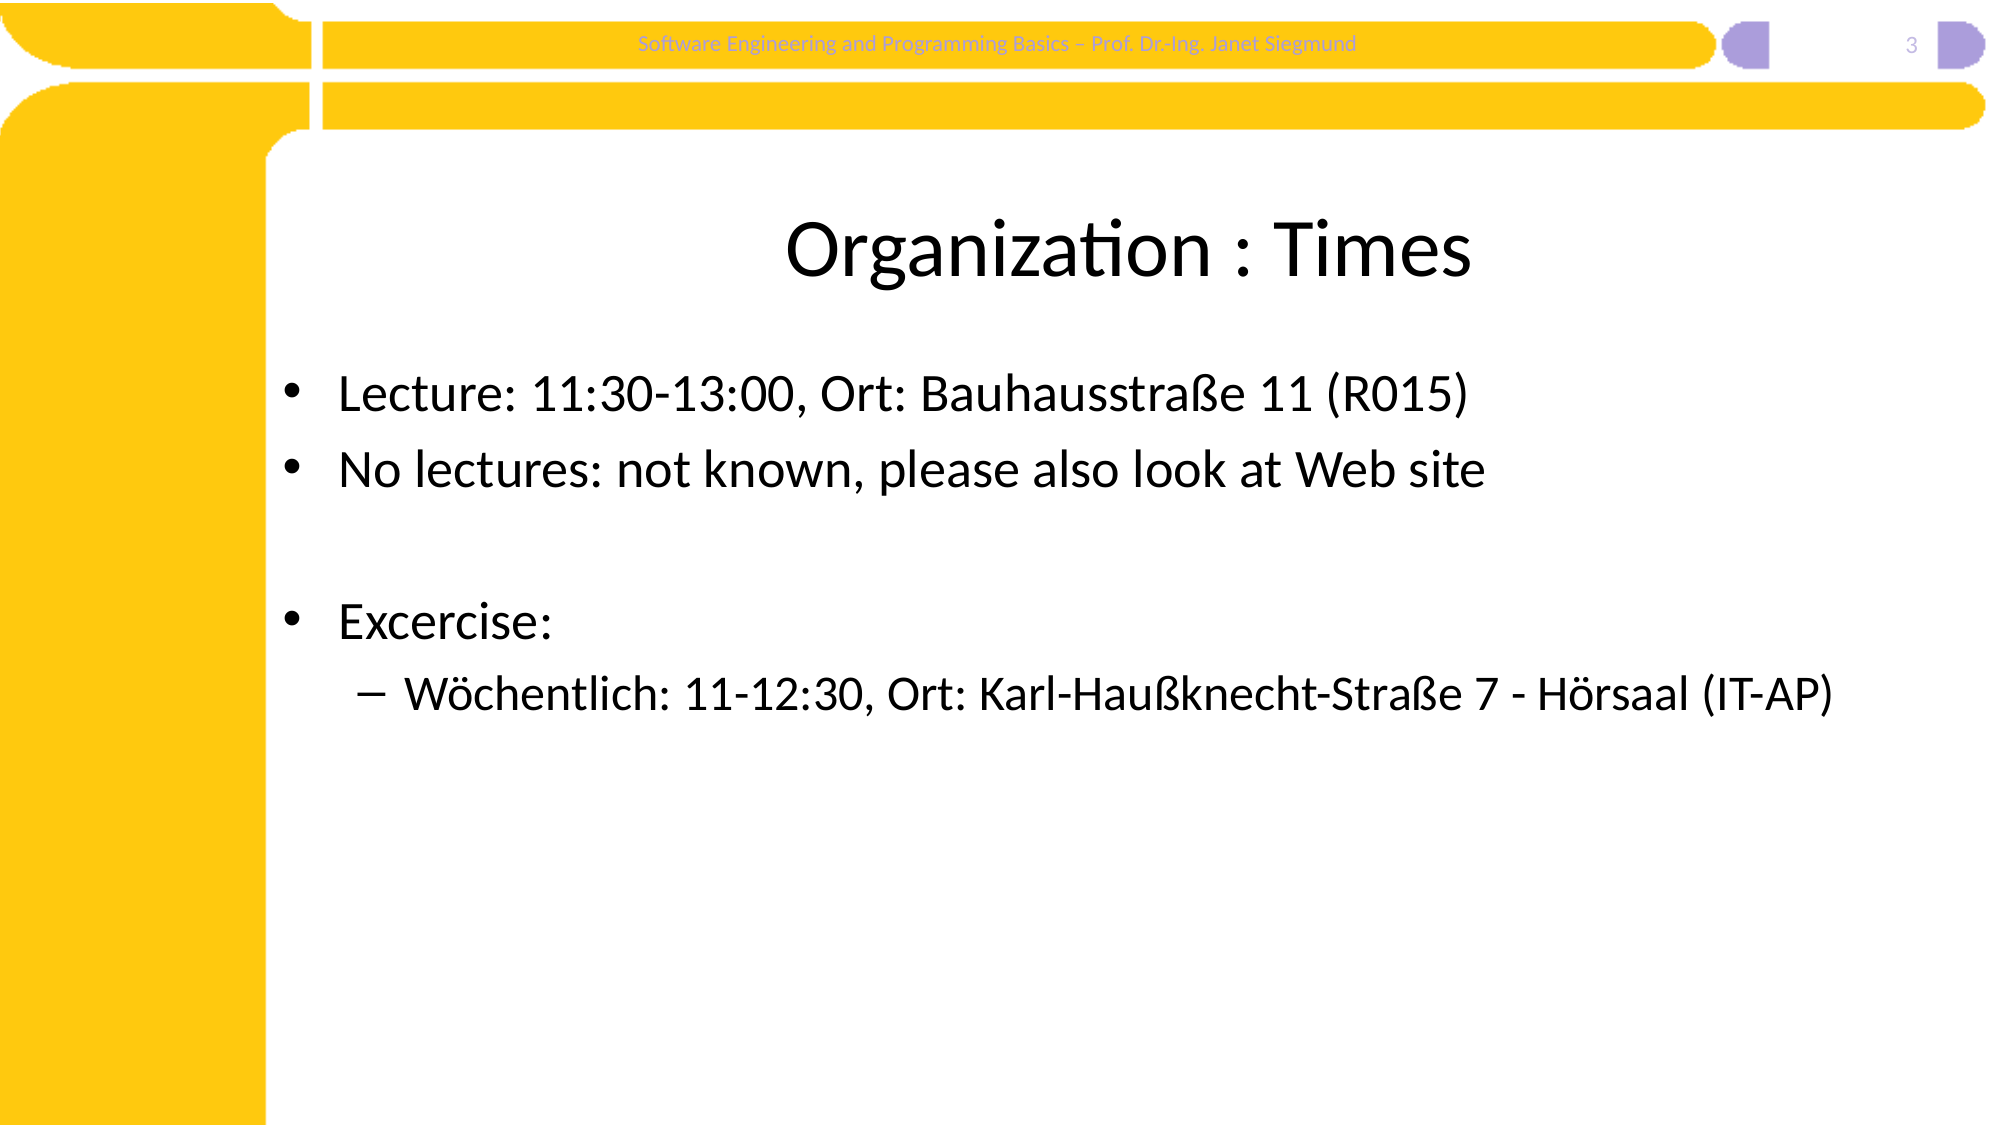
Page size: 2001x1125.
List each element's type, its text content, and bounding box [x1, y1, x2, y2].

picture [0, 3, 1999, 1125]
slide_number 3 [1767, 20, 1934, 67]
list Lecture: 11:30-13:00, Ort: Bauhausstraße 11 (R015) No lectures: not known, please also look at Web site Excercise: Wöchentlich: 11-12:30, Ort: Karl-Haußknecht-Straße 7 - Hörsaal (IT-AP) [267, 349, 1993, 1104]
title Organization : Times [267, 149, 1993, 338]
